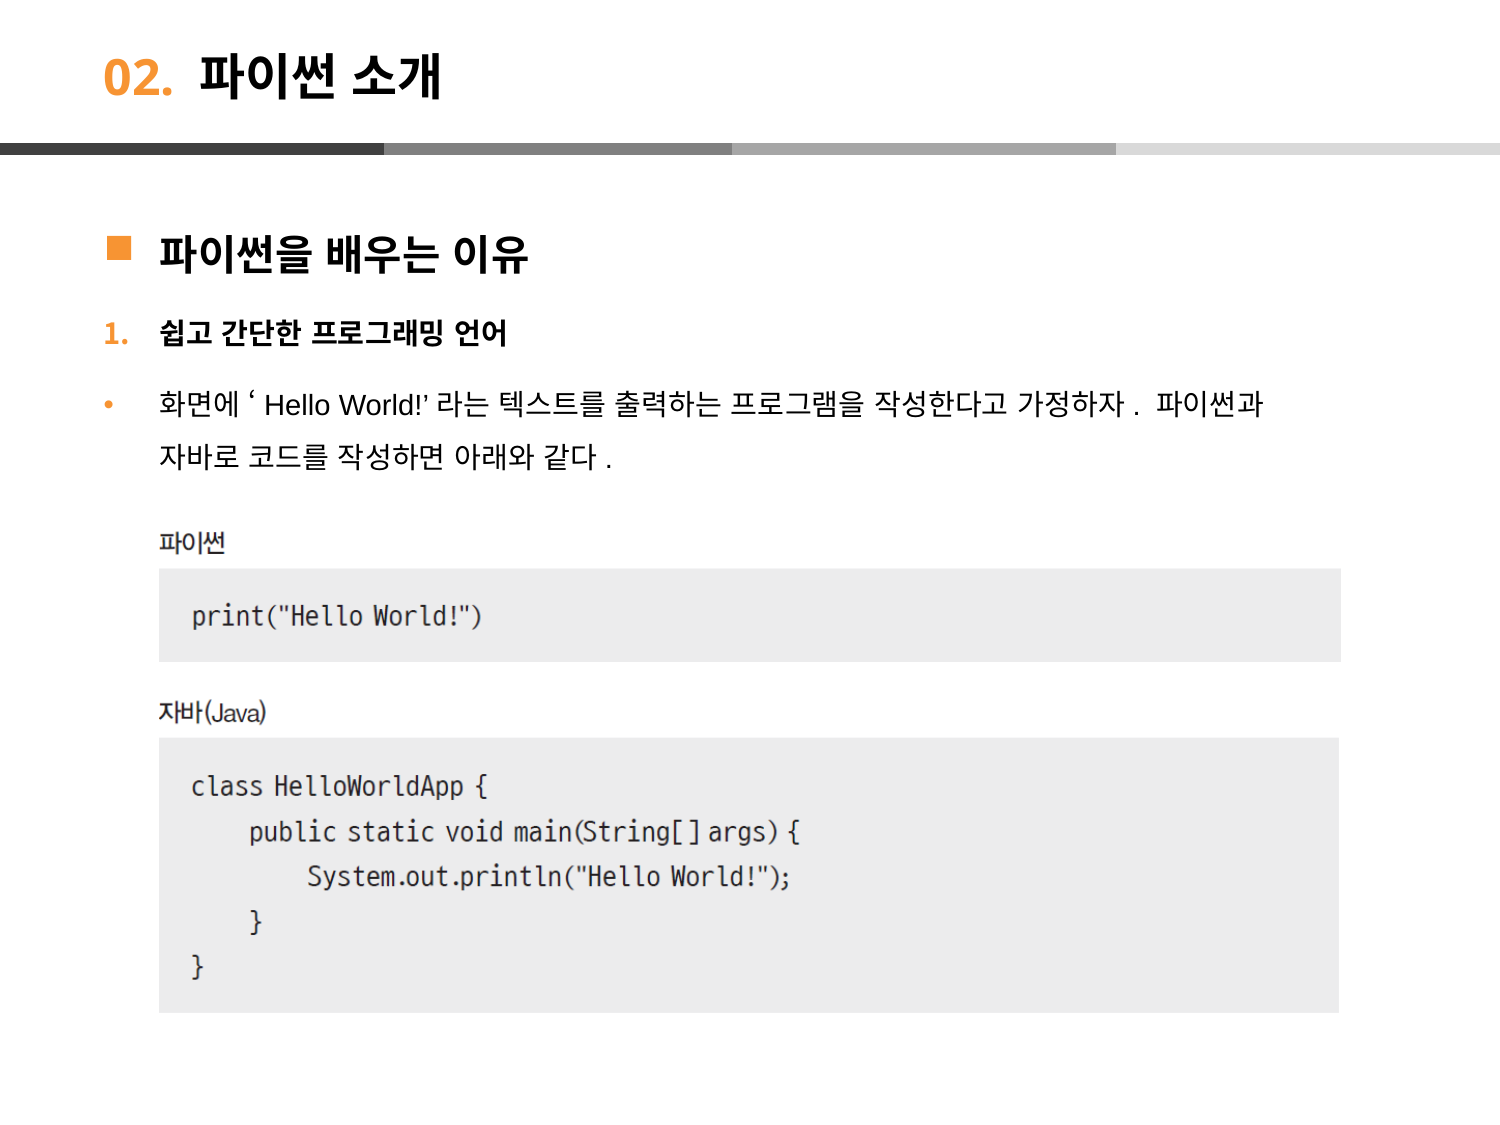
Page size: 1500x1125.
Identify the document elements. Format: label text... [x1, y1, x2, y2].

title 02. 파이썬 소개 [88, 30, 1211, 121]
picture [159, 692, 1341, 1015]
list 파이썬을 배우는 이유 [88, 196, 1436, 268]
text_box 화면에 ‘Hello World!’라는 텍스트를 출력하는 프로그램을 작성한다고 가정하자. 파이썬과 자바로 코드를 작성하면 아래와 같다. [88, 361, 1365, 480]
text_box 쉽고 간단한 프로그래밍 언어 [88, 290, 1365, 361]
picture [159, 526, 1341, 662]
